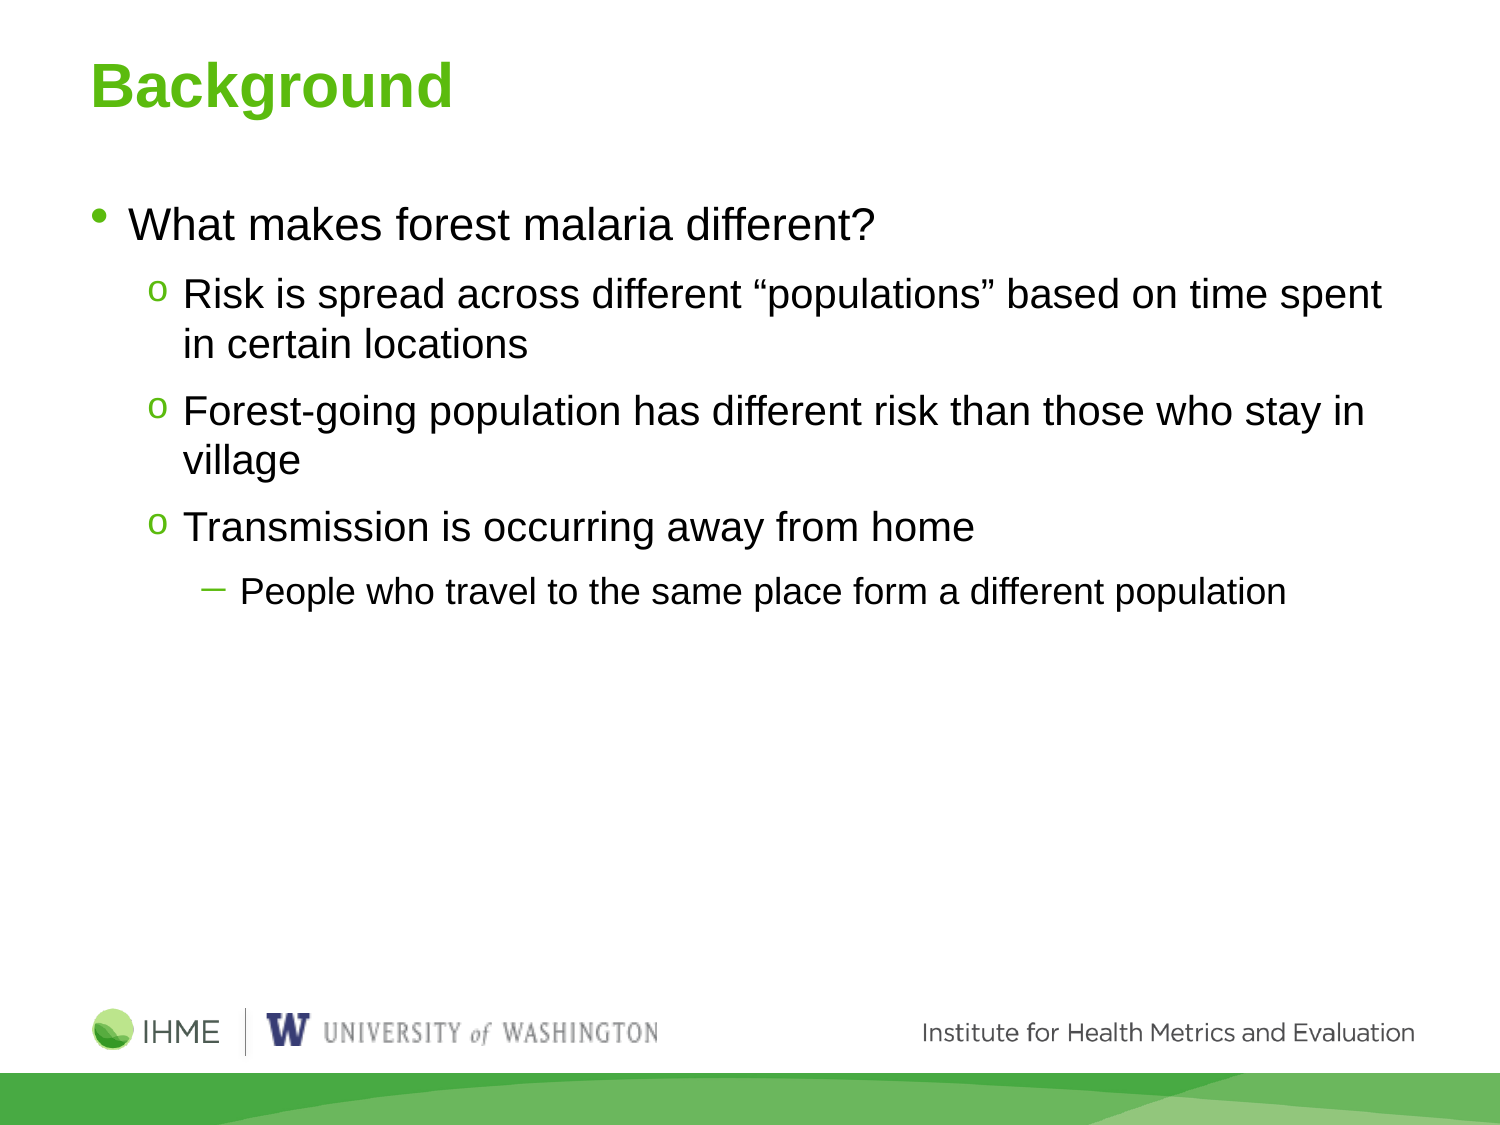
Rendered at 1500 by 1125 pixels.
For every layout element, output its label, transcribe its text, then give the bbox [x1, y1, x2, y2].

picture [0, 1073, 1500, 1125]
list What makes forest malaria different? Risk is spread across different “populations” based on time spent in certain locations Forest-going population has different risk than those who stay in village Transmission is occurring away from home People who travel to the same place form a different population [75, 187, 1425, 914]
picture [915, 1015, 1420, 1047]
title Background [75, 37, 1419, 128]
picture [92, 1008, 219, 1050]
